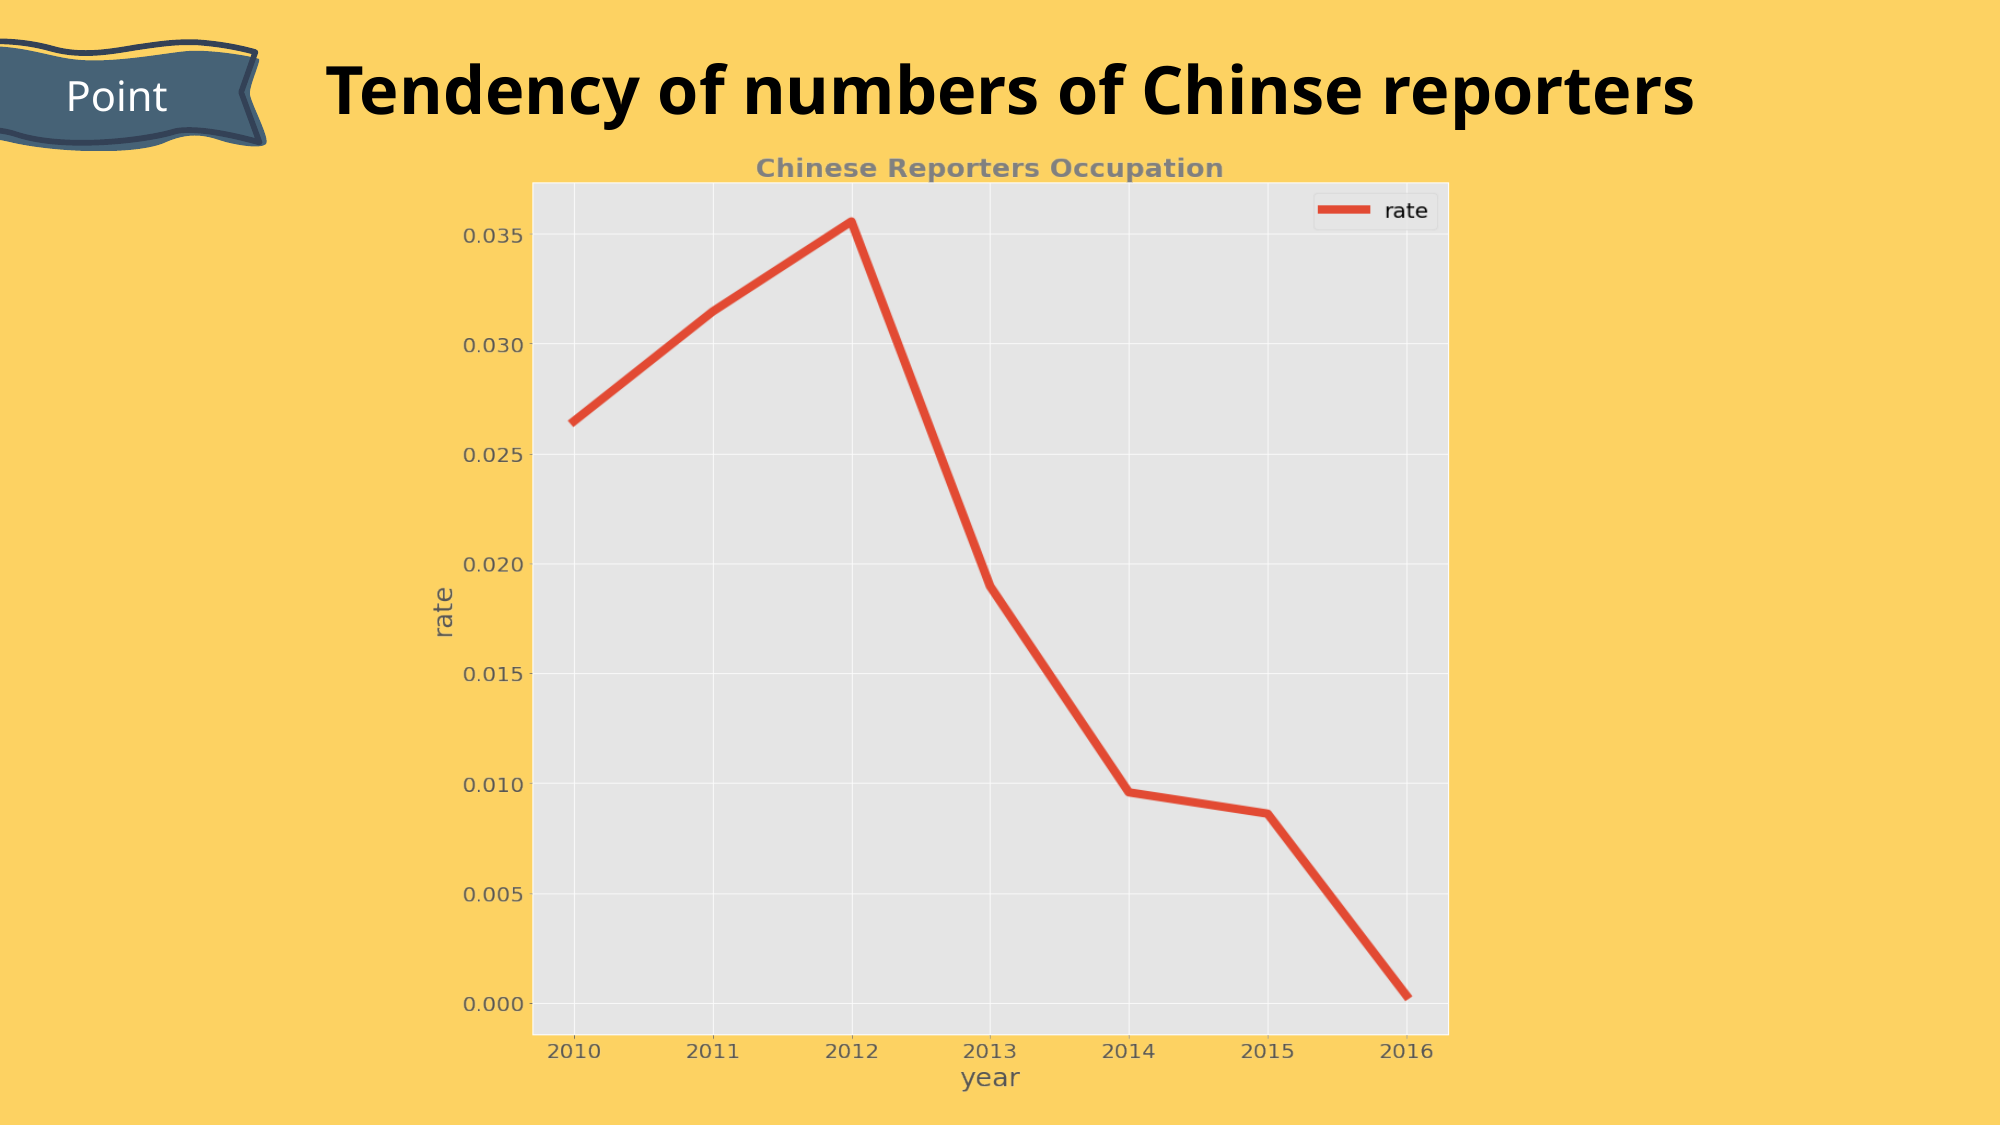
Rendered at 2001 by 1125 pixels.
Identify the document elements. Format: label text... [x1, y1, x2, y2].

picture [422, 150, 1459, 1099]
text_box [0, 38, 268, 152]
text_box Tendency of numbers of Chinse reporters [268, 40, 1773, 136]
